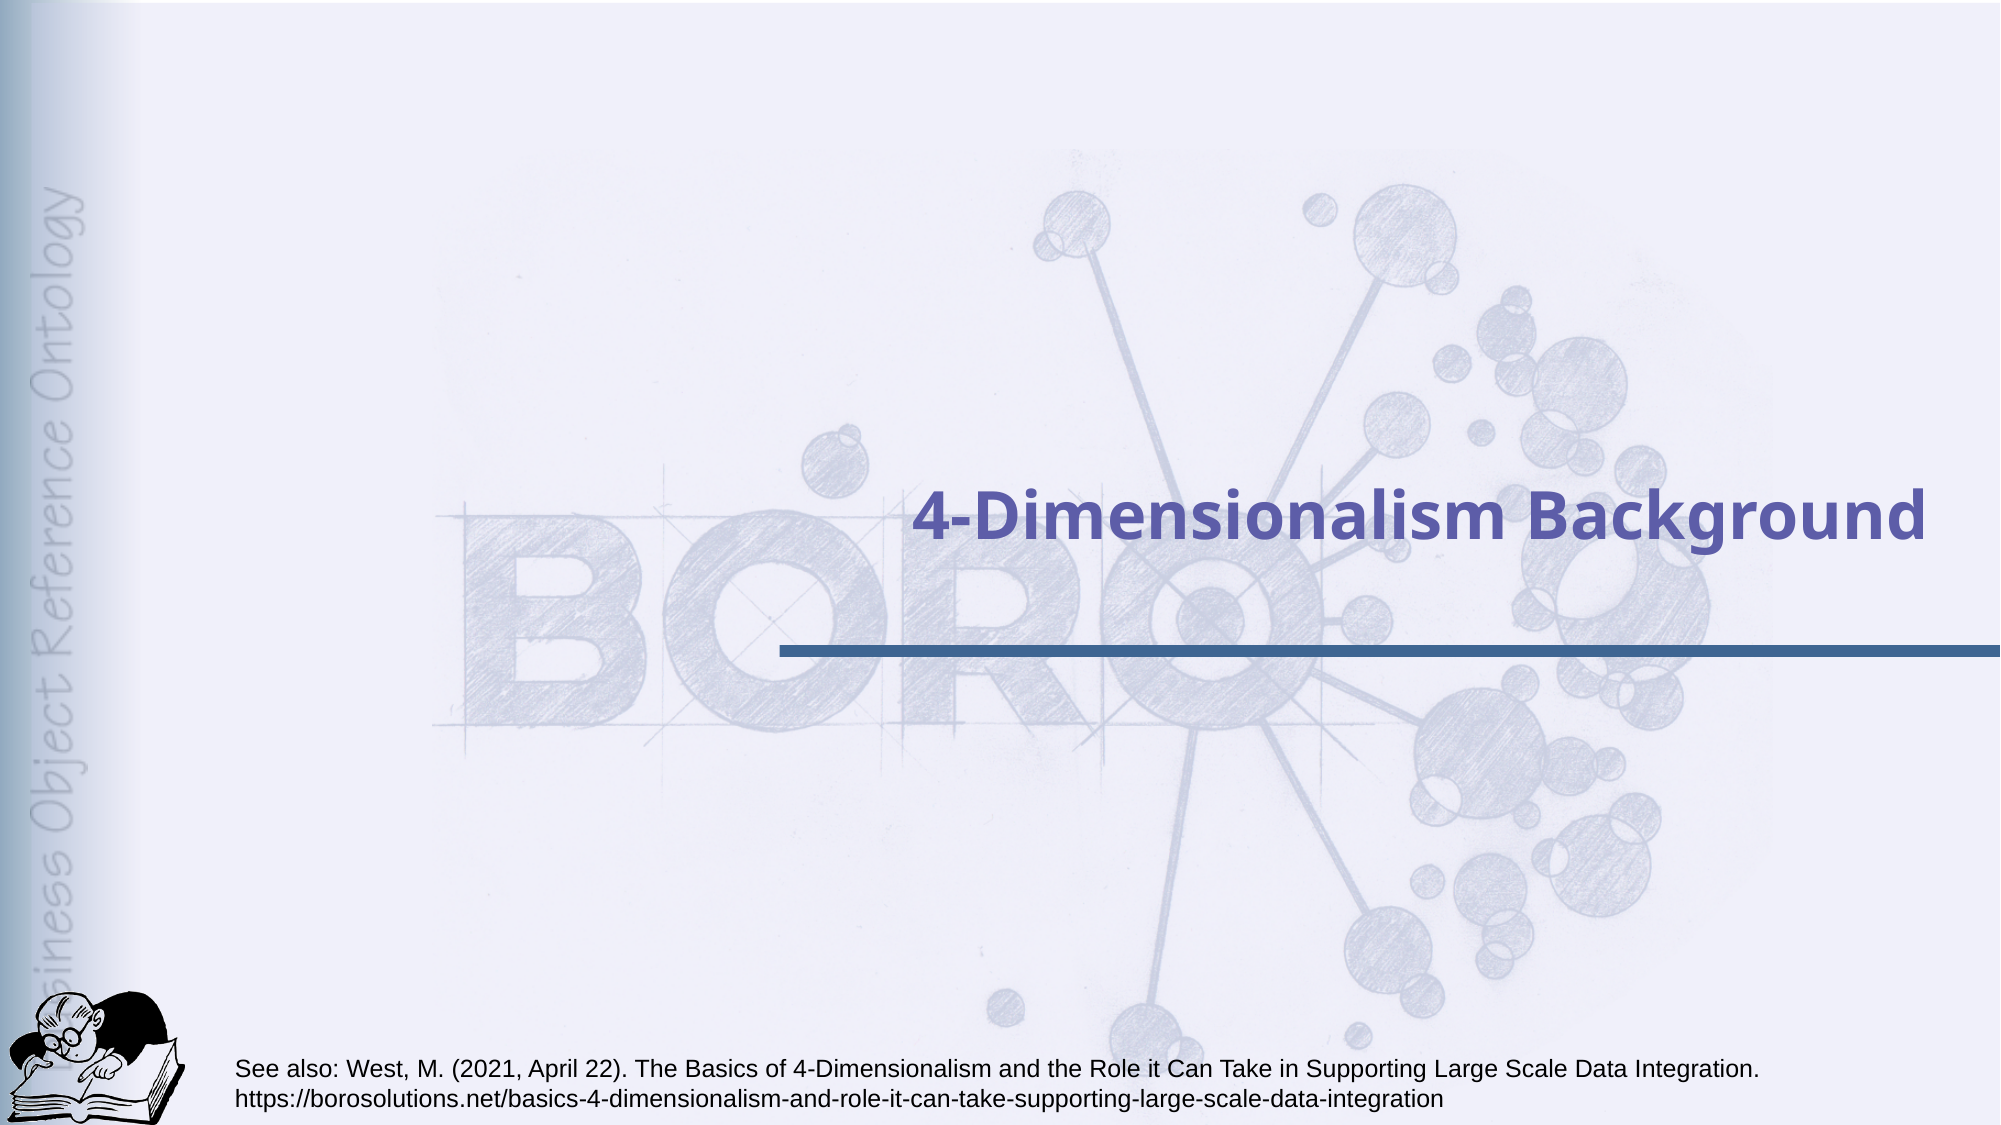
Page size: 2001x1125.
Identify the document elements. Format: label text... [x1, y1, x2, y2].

picture [7, 990, 186, 1125]
text_box [29, 1, 2000, 1125]
text_box See also: West, M. (2021, April 22). The Basics of 4-Dimensionalism and the Role it Can Take in Supporting Large Scale Data Integration. https://borosolutions.net/basics-4-dimensionalism-and-role-it-can-take-supporting-large-scale-data-integration [220, 1045, 1808, 1121]
